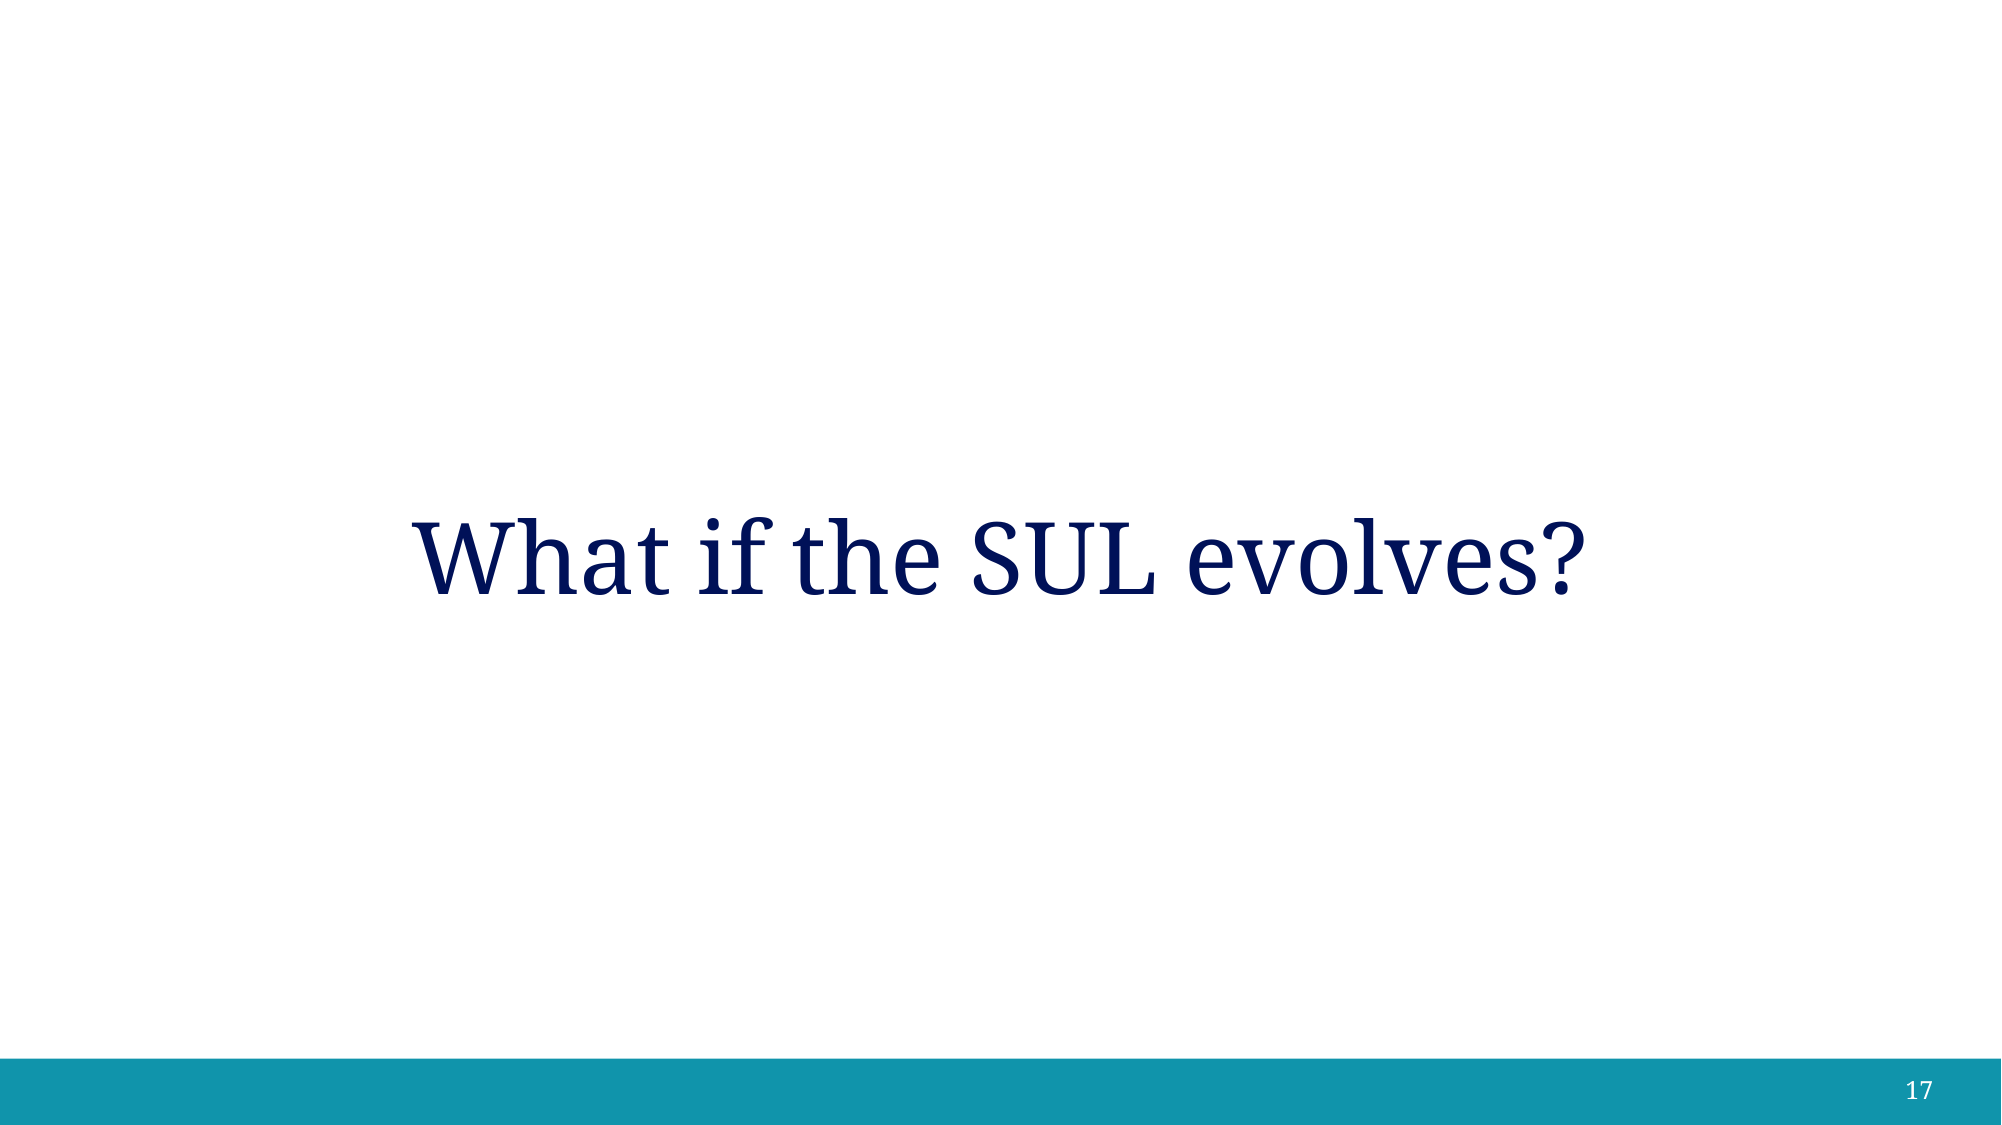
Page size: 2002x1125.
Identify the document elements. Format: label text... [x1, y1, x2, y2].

list What if the SUL evolves? [66, 169, 1935, 956]
slide_number 17 [1498, 1061, 1949, 1122]
